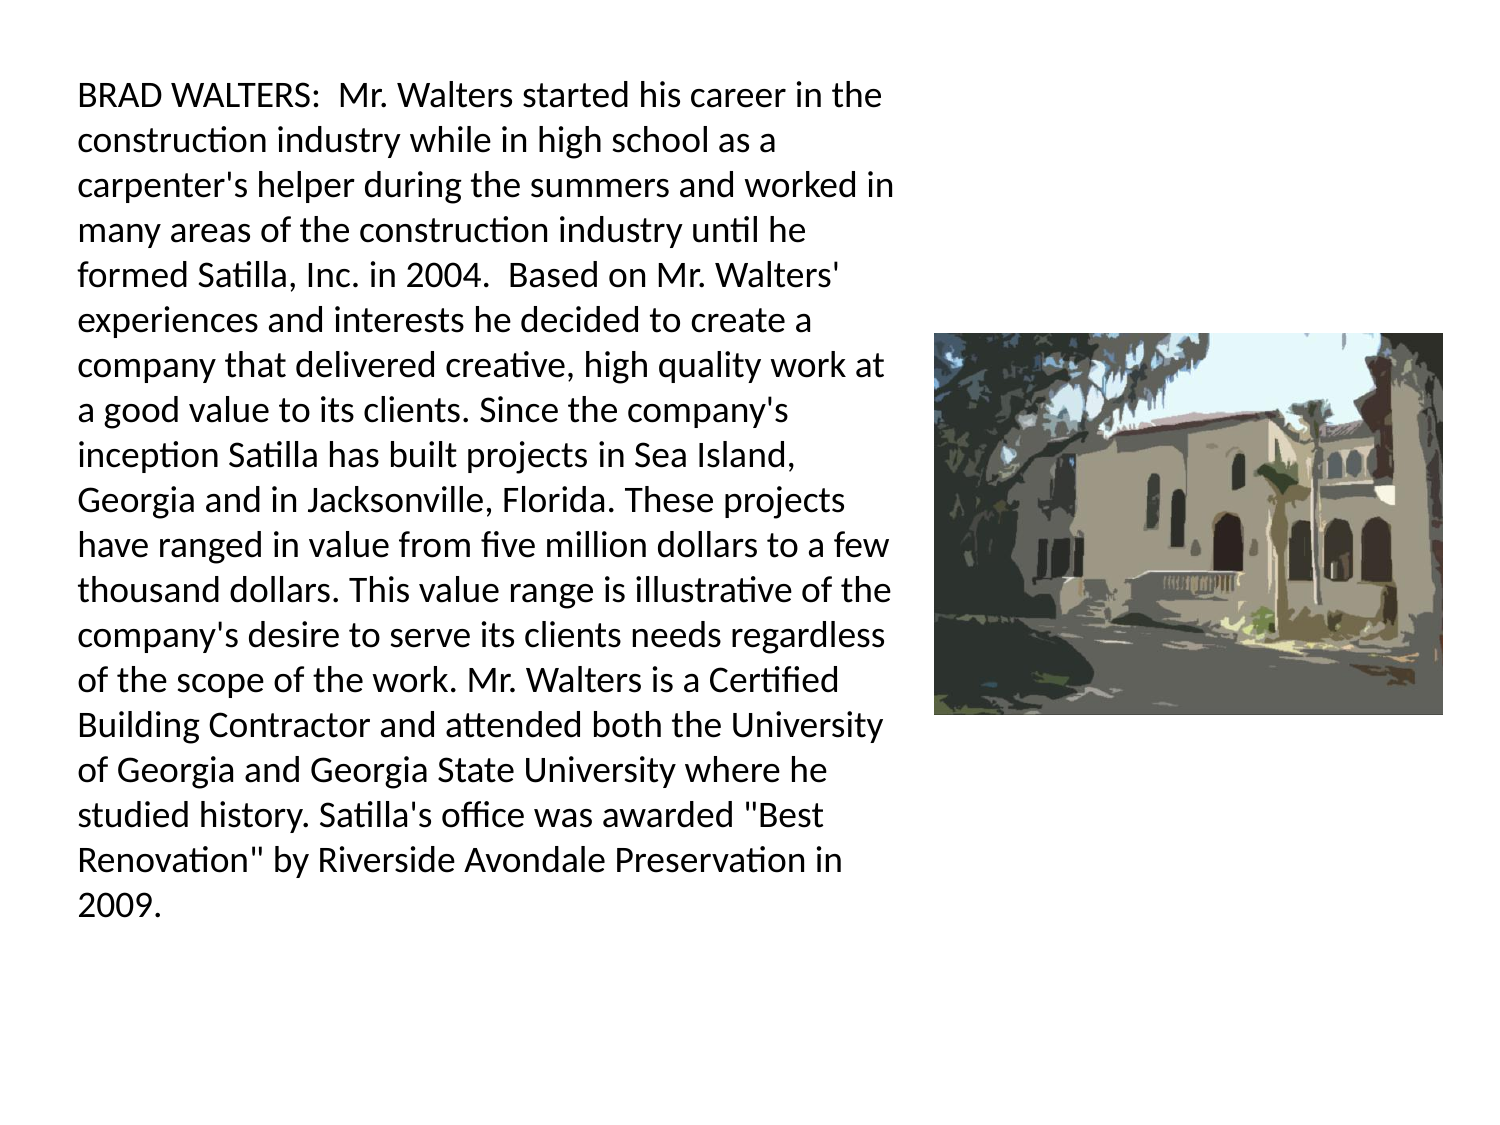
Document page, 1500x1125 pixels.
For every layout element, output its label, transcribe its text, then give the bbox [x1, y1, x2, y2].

picture [933, 333, 1443, 716]
text_box BRAD WALTERS: Mr. Walters started his career in the construction industry while in high school as a carpenter's helper during the summers and worked in many areas of the construction industry until he formed Satilla, Inc. in 2004. Based on Mr. Walters' experiences and interests he decided to create a company that delivered creative, high quality work at a good value to its clients. Since the company's inception Satilla has built projects in Sea Island, Georgia and in Jacksonville, Florida. These projects have ranged in value from five million dollars to a few thousand dollars. This value range is illustrative of the company's desire to serve its clients needs regardless of the scope of the work. Mr. Walters is a Certified Building Contractor and attended both the University of Georgia and Georgia State University where he studied history. Satilla's office was awarded "Best Renovation" by Riverside Avondale Preservation in 2009. [62, 62, 913, 978]
